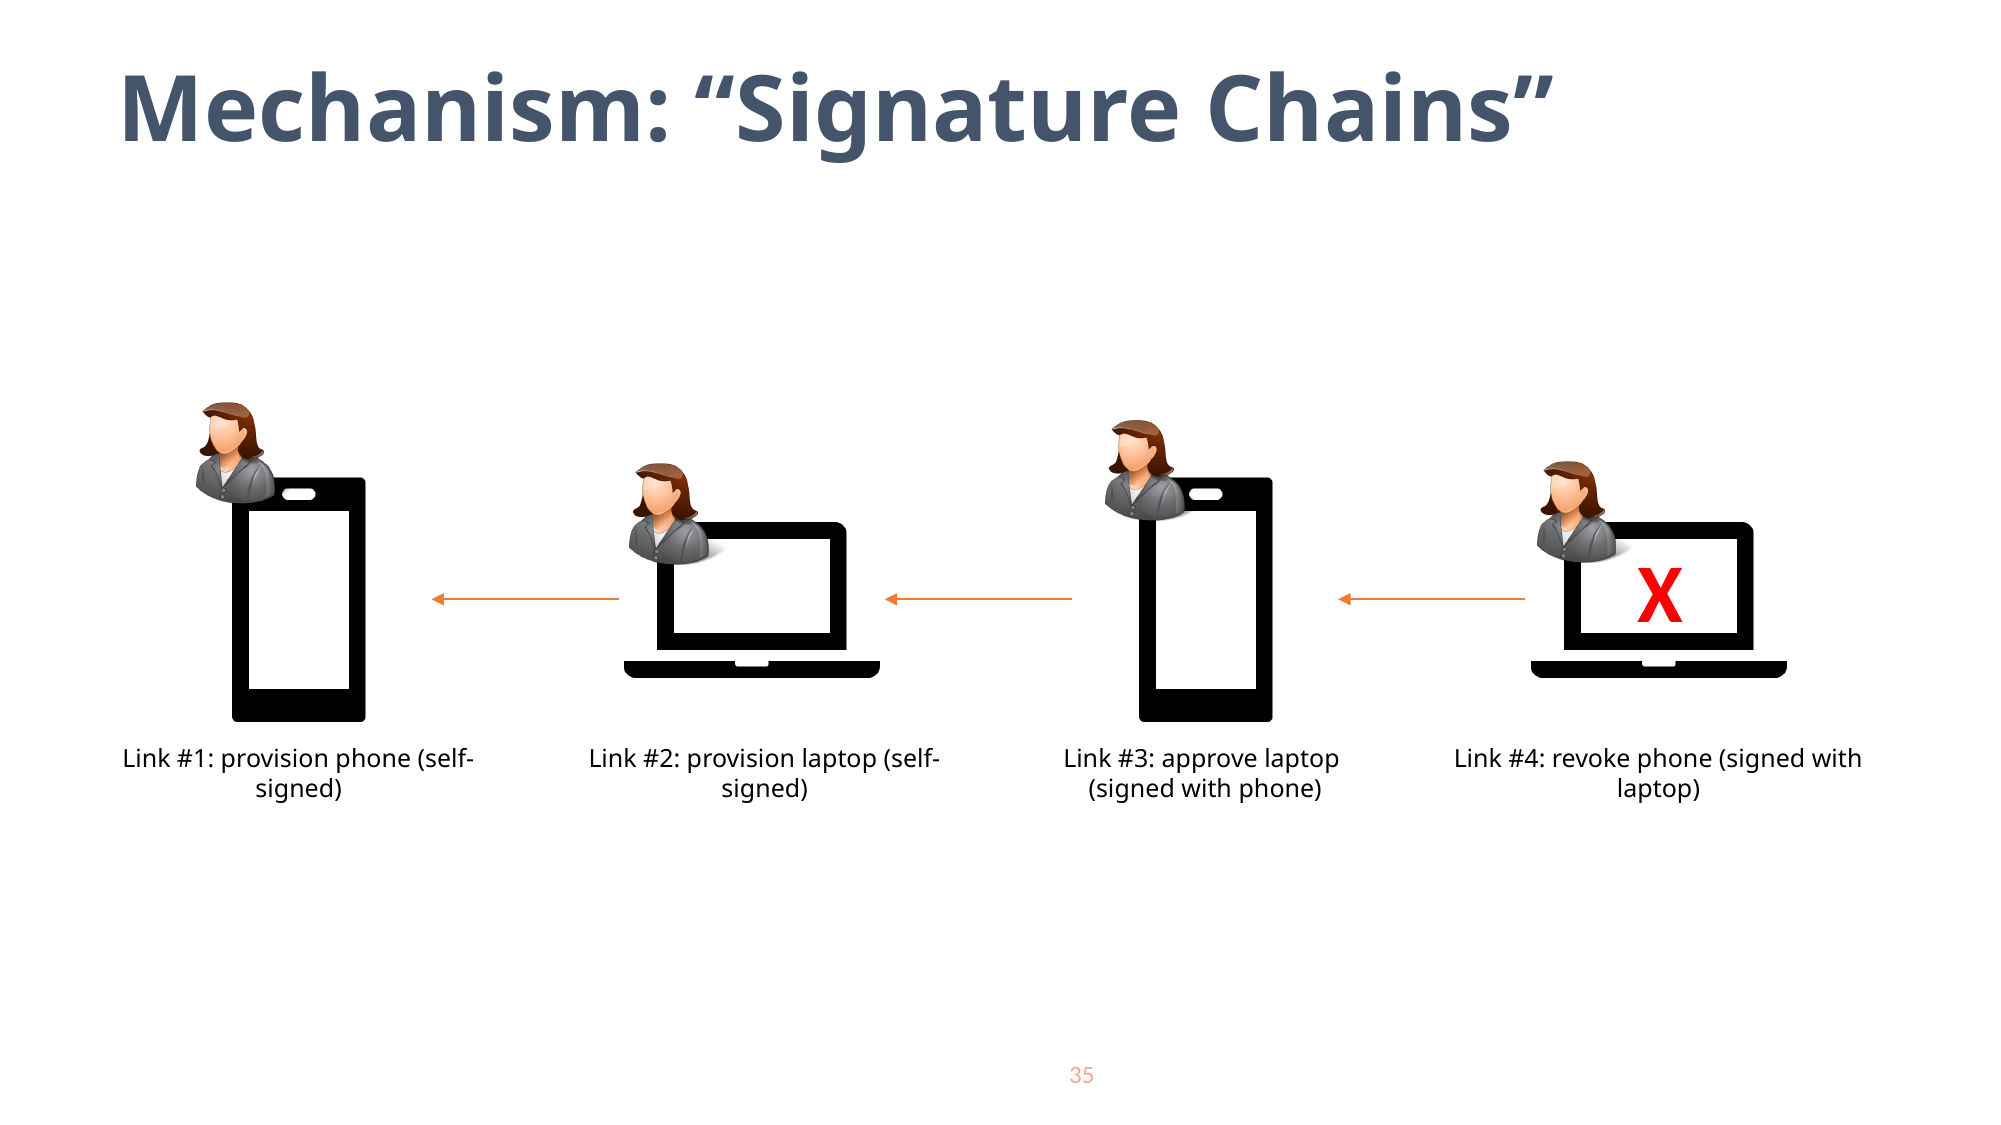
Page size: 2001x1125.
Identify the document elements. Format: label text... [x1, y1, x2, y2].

picture [165, 397, 432, 733]
picture [1525, 456, 1792, 733]
text_box Link #3: approve laptop (signed with phone) [941, 735, 1407, 810]
text_box Link #1: provision phone (self-signed) [67, 735, 530, 810]
title Mechanism: “Signature Chains” [102, 19, 1872, 205]
slide_number 35 [879, 1043, 1110, 1103]
picture [617, 458, 885, 733]
text_box Link #2: provision laptop (self-signed) [534, 735, 941, 810]
picture [1071, 415, 1339, 733]
text_box Link #4: revoke phone (signed with laptop) [1407, 735, 1909, 810]
